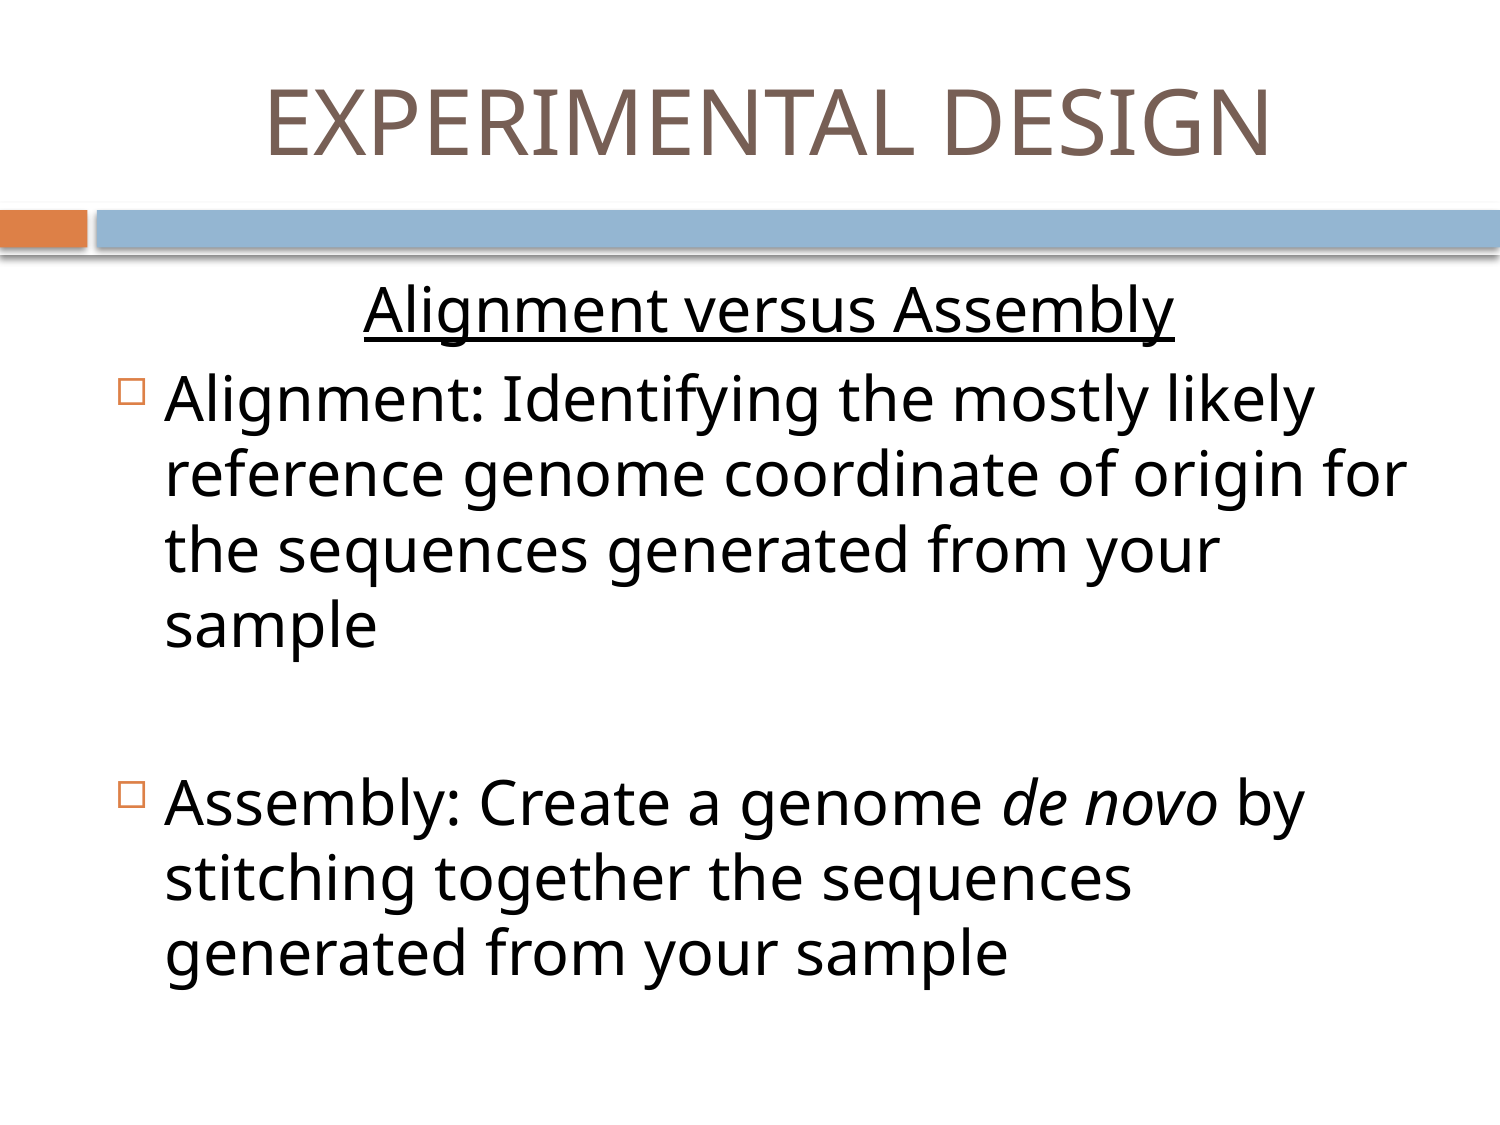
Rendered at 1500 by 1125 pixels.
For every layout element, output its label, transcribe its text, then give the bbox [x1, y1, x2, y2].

title EXPERIMENTAL DESIGN [100, 37, 1438, 200]
list Alignment versus Assembly Alignment: Identifying the mostly likely reference genome coordinate of origin for the sequences generated from your sample Assembly: Create a genome de novo by stitching together the sequences generated from your sample [100, 262, 1438, 1000]
